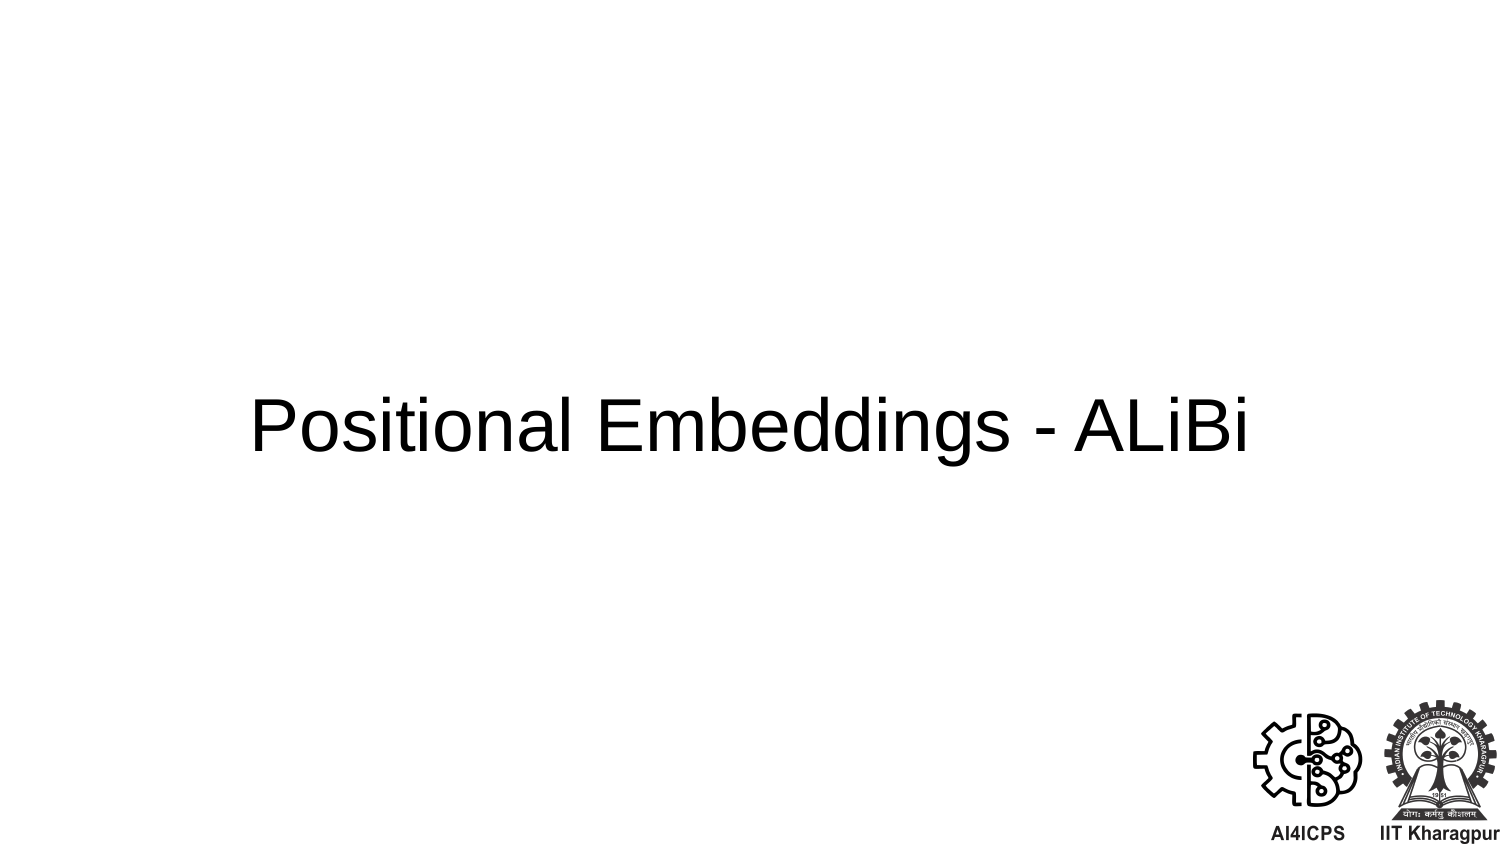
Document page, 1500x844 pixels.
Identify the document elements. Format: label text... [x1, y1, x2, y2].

title Positional Embeddings - ALiBi [51, 352, 1449, 491]
picture [1253, 700, 1500, 844]
